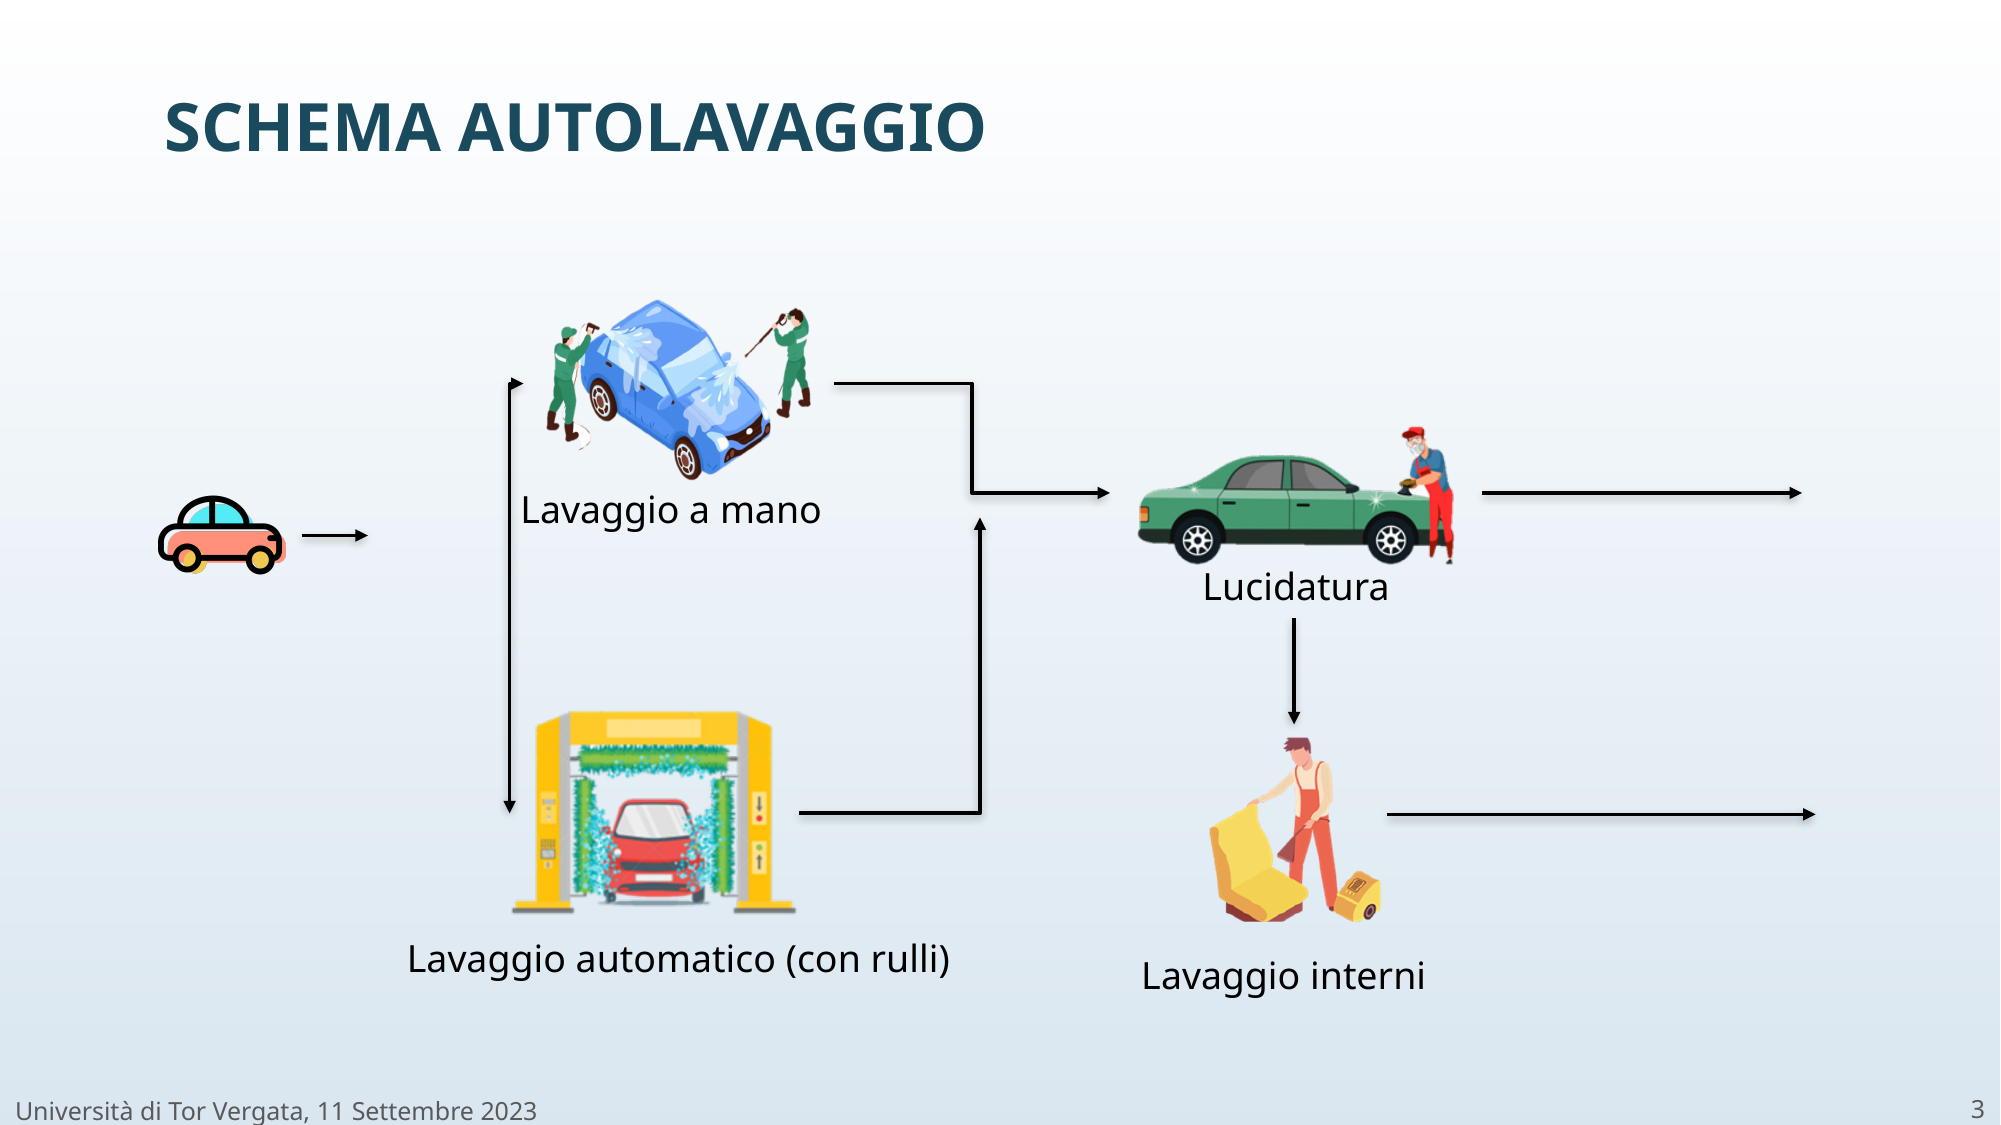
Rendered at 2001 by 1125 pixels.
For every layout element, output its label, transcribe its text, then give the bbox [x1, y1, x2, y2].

slide_number 3 [1874, 1080, 2000, 1125]
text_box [1146, 734, 1422, 1006]
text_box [523, 273, 835, 540]
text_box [432, 668, 926, 989]
picture [157, 471, 286, 600]
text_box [839, 383, 1111, 494]
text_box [509, 383, 524, 666]
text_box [798, 517, 981, 814]
title SCHEMA AUTOLAVAGGIO [149, 0, 1851, 262]
text_box Università di Tor Vergata, 11 Settembre 2023 [0, 1070, 610, 1125]
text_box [1109, 399, 1483, 617]
